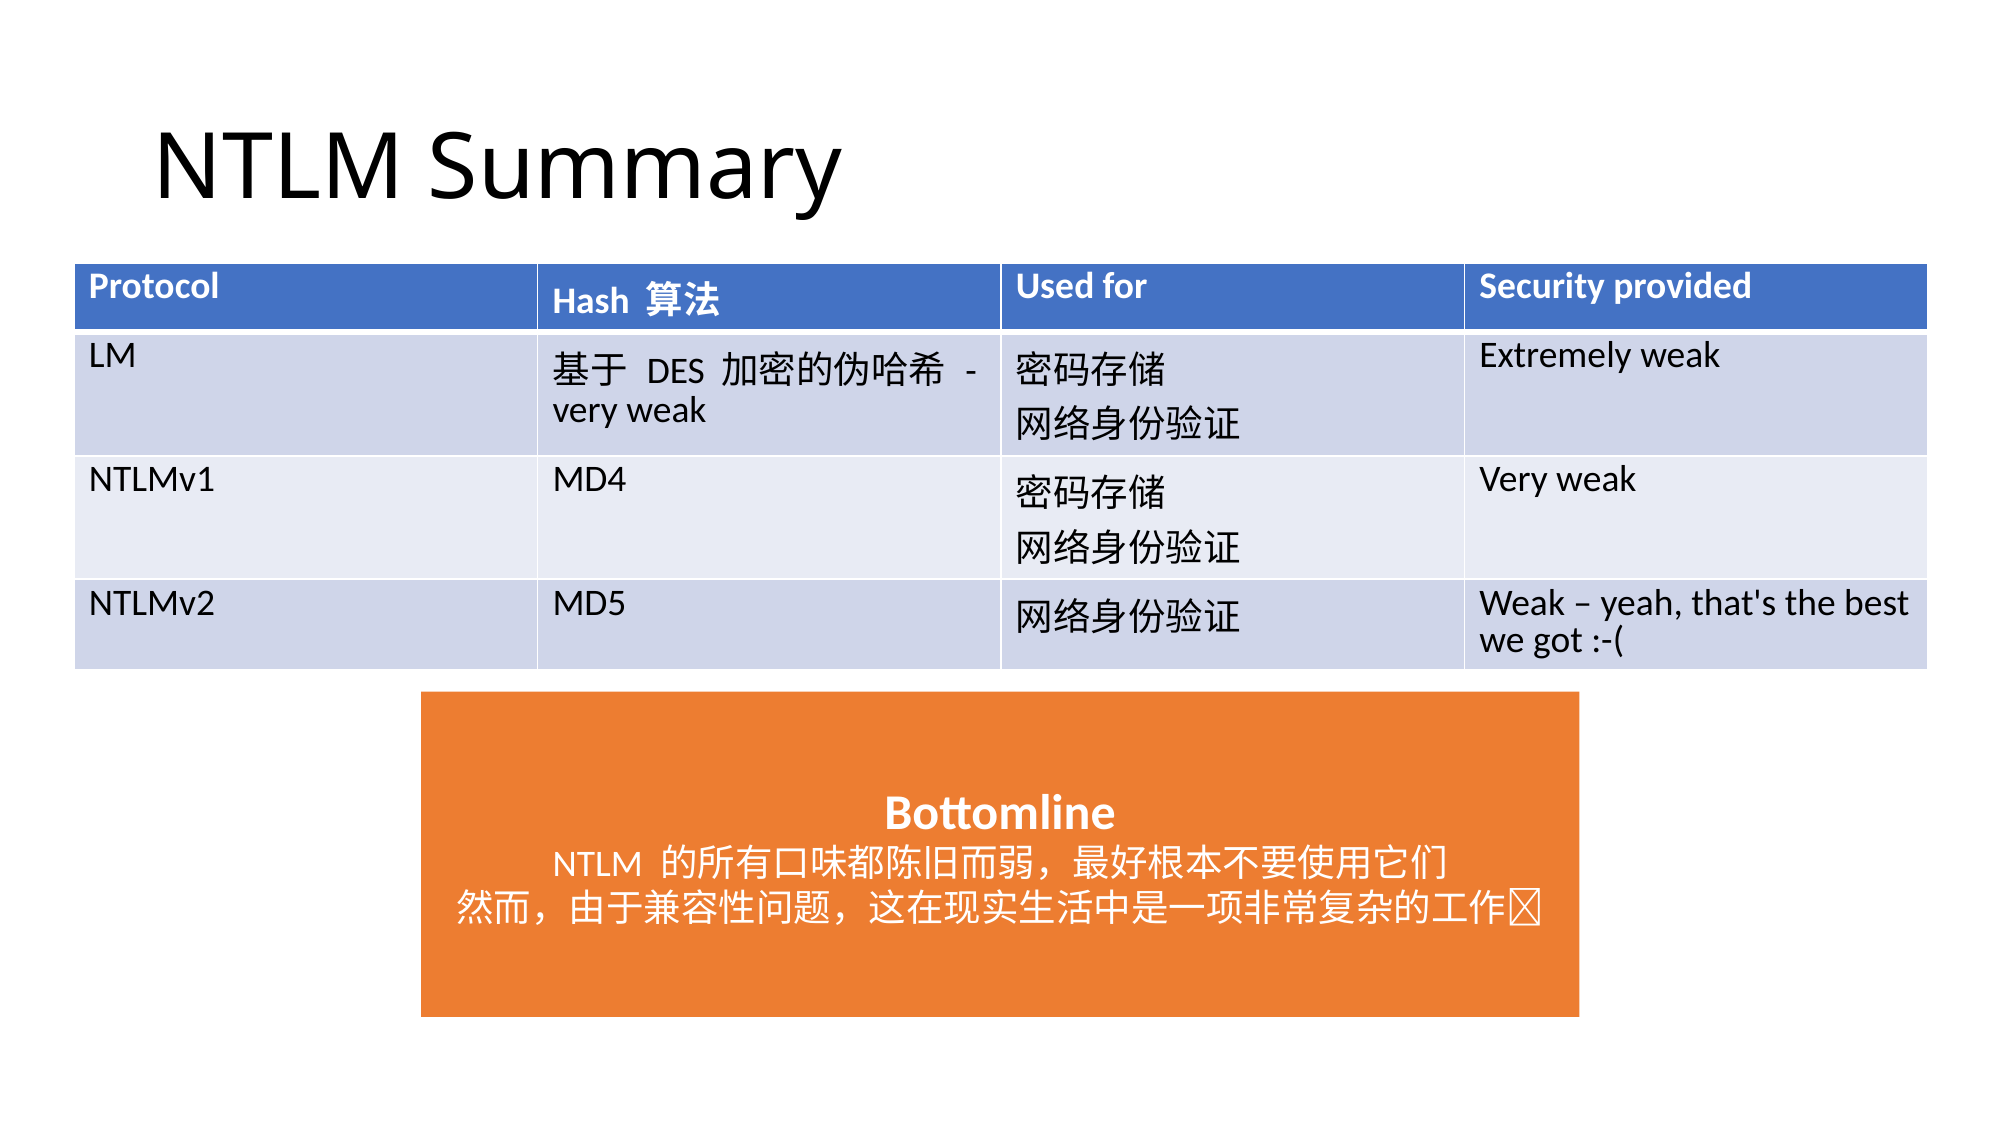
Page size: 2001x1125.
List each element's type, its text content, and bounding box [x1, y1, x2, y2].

table_cell Extremely weak [1465, 335, 1927, 455]
table_header Security provided [1465, 264, 1927, 329]
table_cell 网络身份验证 [1002, 580, 1464, 669]
table_header Hash 算法 [538, 264, 1000, 329]
table_header Protocol [75, 264, 537, 329]
table_cell 密码存储 网络身份验证 [1002, 457, 1464, 578]
table_cell MD4 [538, 457, 1000, 578]
table_cell Very weak [1465, 457, 1927, 578]
table_cell NTLMv1 [75, 457, 537, 578]
table_header Used for [1002, 264, 1464, 329]
title NTLM Summary [137, 59, 1863, 262]
text_box Bottomline NTLM 的所有口味都陈旧而弱，最好根本不要使用它们 然而，由于兼容性问题，这在现实生活中是一项非常复杂的工作 [420, 691, 1580, 1018]
table_cell MD5 [538, 580, 1000, 669]
table_cell Weak – yeah, that's the best we got :-( [1465, 580, 1927, 669]
table_cell NTLMv2 [75, 580, 537, 669]
table_cell LM [75, 335, 537, 455]
table_cell 密码存储 网络身份验证 [1002, 335, 1464, 455]
table_cell 基于 DES 加密的伪哈希 - very weak [538, 335, 1000, 455]
